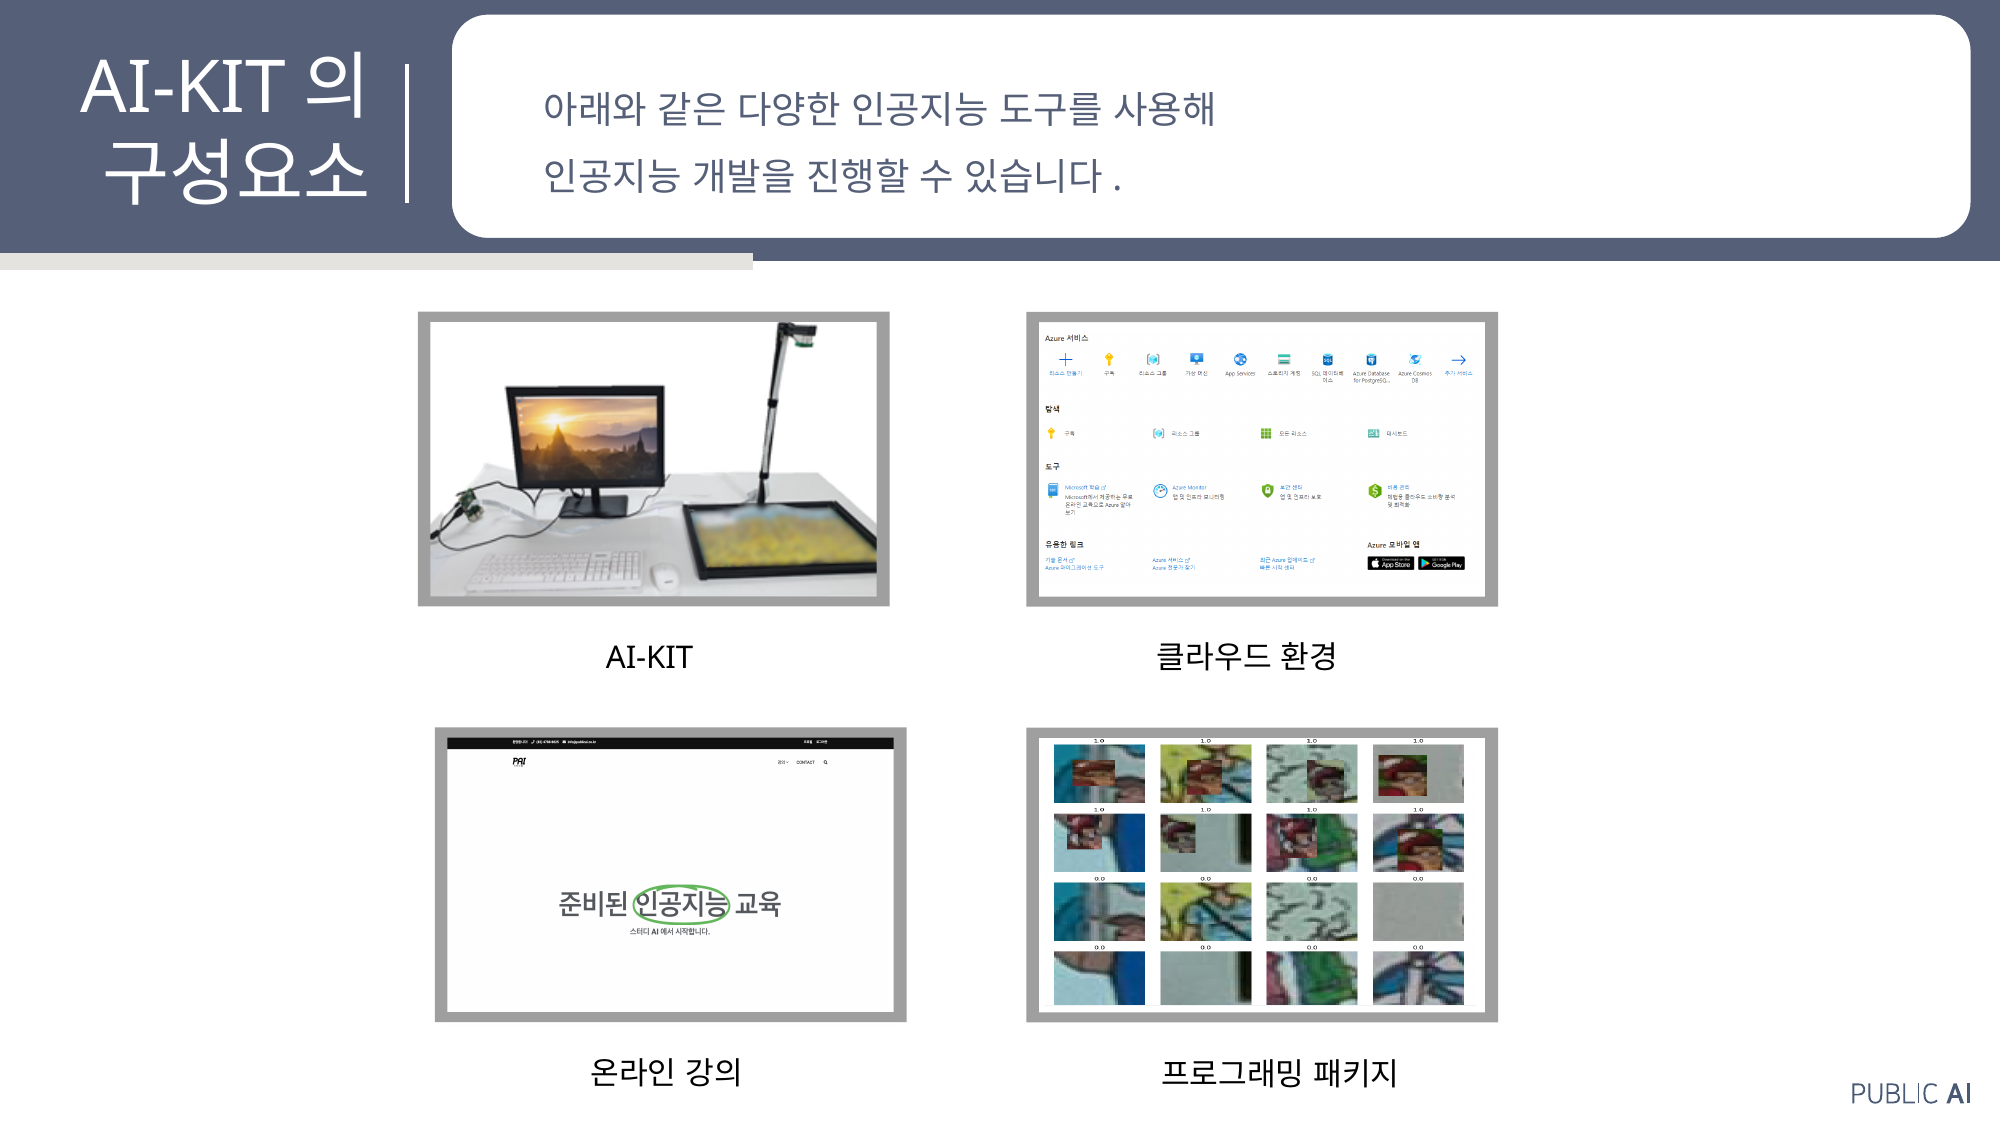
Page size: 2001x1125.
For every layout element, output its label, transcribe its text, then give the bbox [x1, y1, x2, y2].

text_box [434, 726, 1499, 1100]
picture [1850, 1079, 1973, 1110]
picture [0, 0, 2000, 270]
picture [417, 311, 891, 607]
picture [1026, 311, 1499, 607]
text_box 클라우드 환경 [1056, 630, 1439, 683]
text_box AI-KIT [458, 630, 841, 683]
